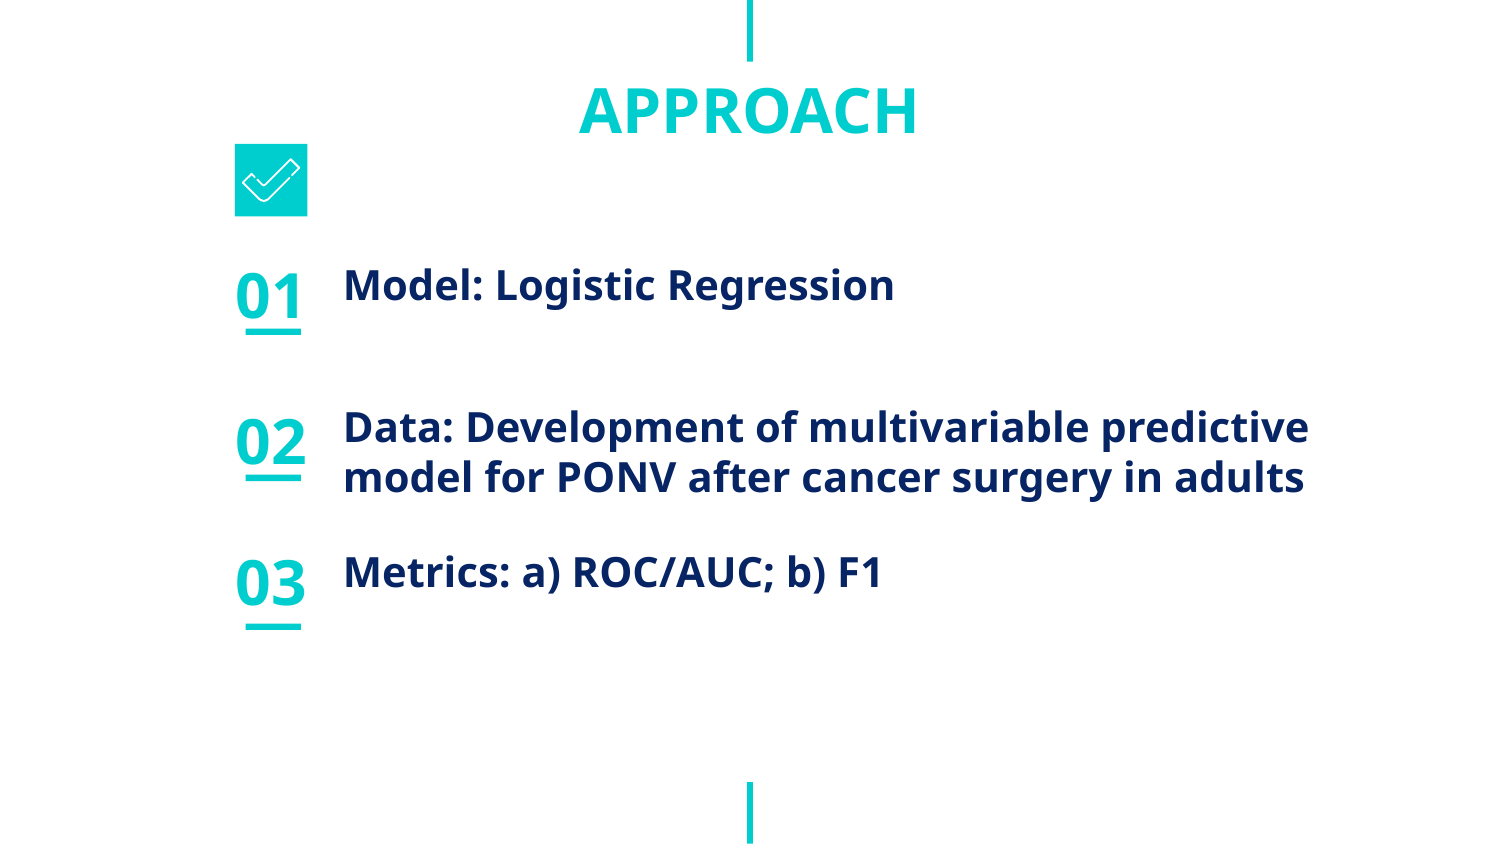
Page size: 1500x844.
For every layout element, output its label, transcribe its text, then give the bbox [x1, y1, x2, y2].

text_box [234, 143, 308, 217]
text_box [241, 158, 301, 203]
list Metrics: a) ROC/AUC; b) F1 [327, 530, 1286, 690]
text_box [245, 328, 301, 335]
list Model: Logistic Regression [327, 243, 1213, 385]
title 02 [214, 405, 328, 474]
title 03 [214, 546, 328, 614]
title 01 [214, 259, 328, 327]
text_box [245, 474, 301, 482]
title APPROACH [118, 56, 1382, 201]
text_box [245, 623, 301, 630]
list Data: Development of multivariable predictive model for PONV after cancer surgery in adults [327, 385, 1420, 531]
